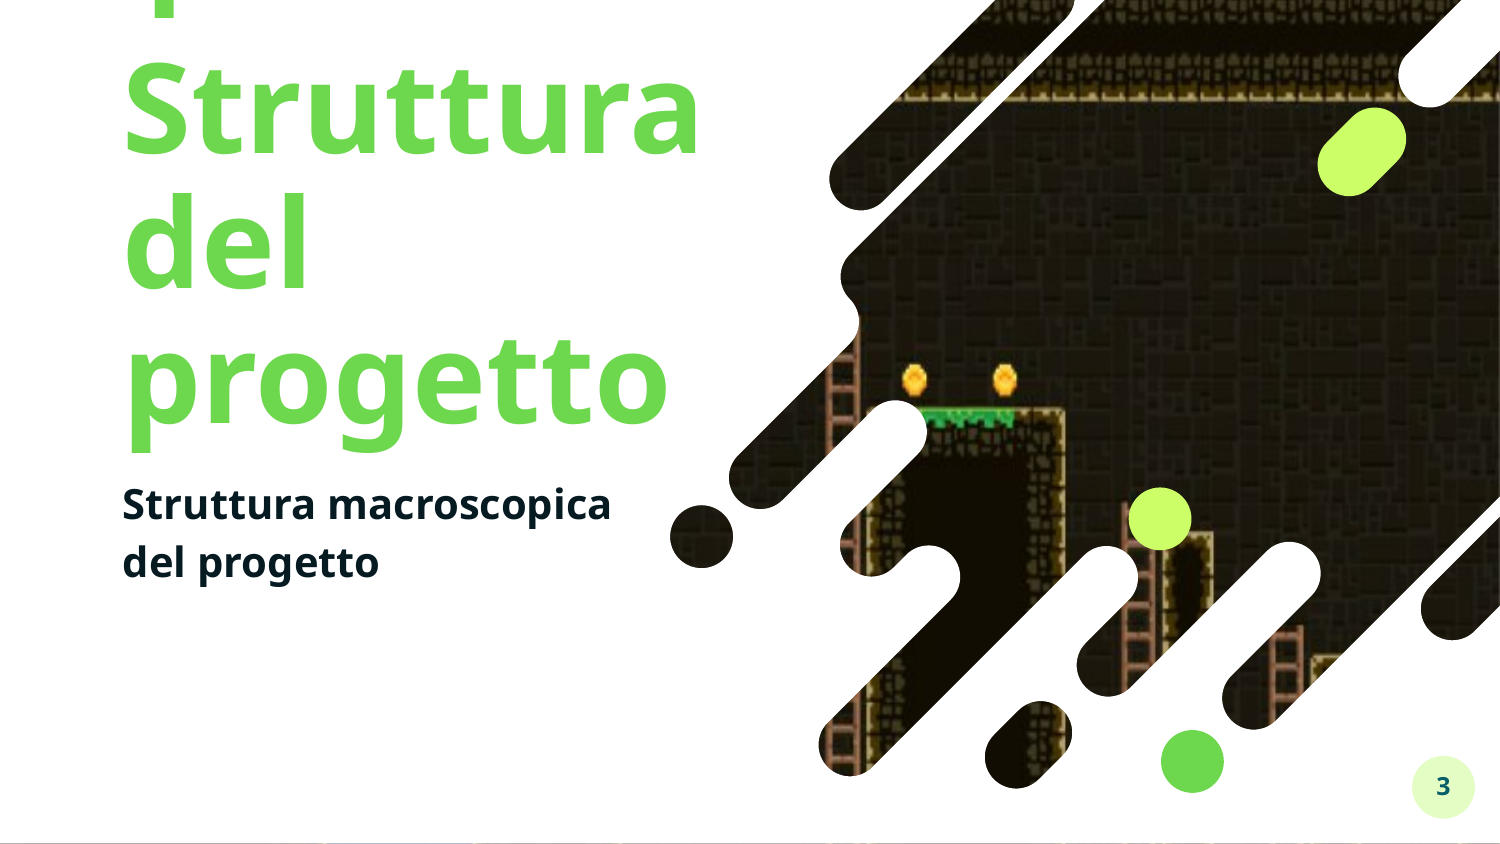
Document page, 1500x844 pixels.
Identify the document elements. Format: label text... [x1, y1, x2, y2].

text_box [1161, 730, 1224, 793]
text_box [1128, 487, 1192, 551]
list Struttura macroscopica del progetto [122, 470, 638, 769]
title 1 Struttura del progetto [122, 301, 834, 451]
slide_number 3 [1412, 755, 1475, 819]
picture [830, 0, 1074, 210]
picture [985, 702, 1072, 788]
picture [1421, 518, 1500, 640]
picture [671, 506, 733, 568]
text_box [1317, 107, 1407, 197]
picture [819, 0, 1500, 776]
picture [729, 451, 830, 509]
